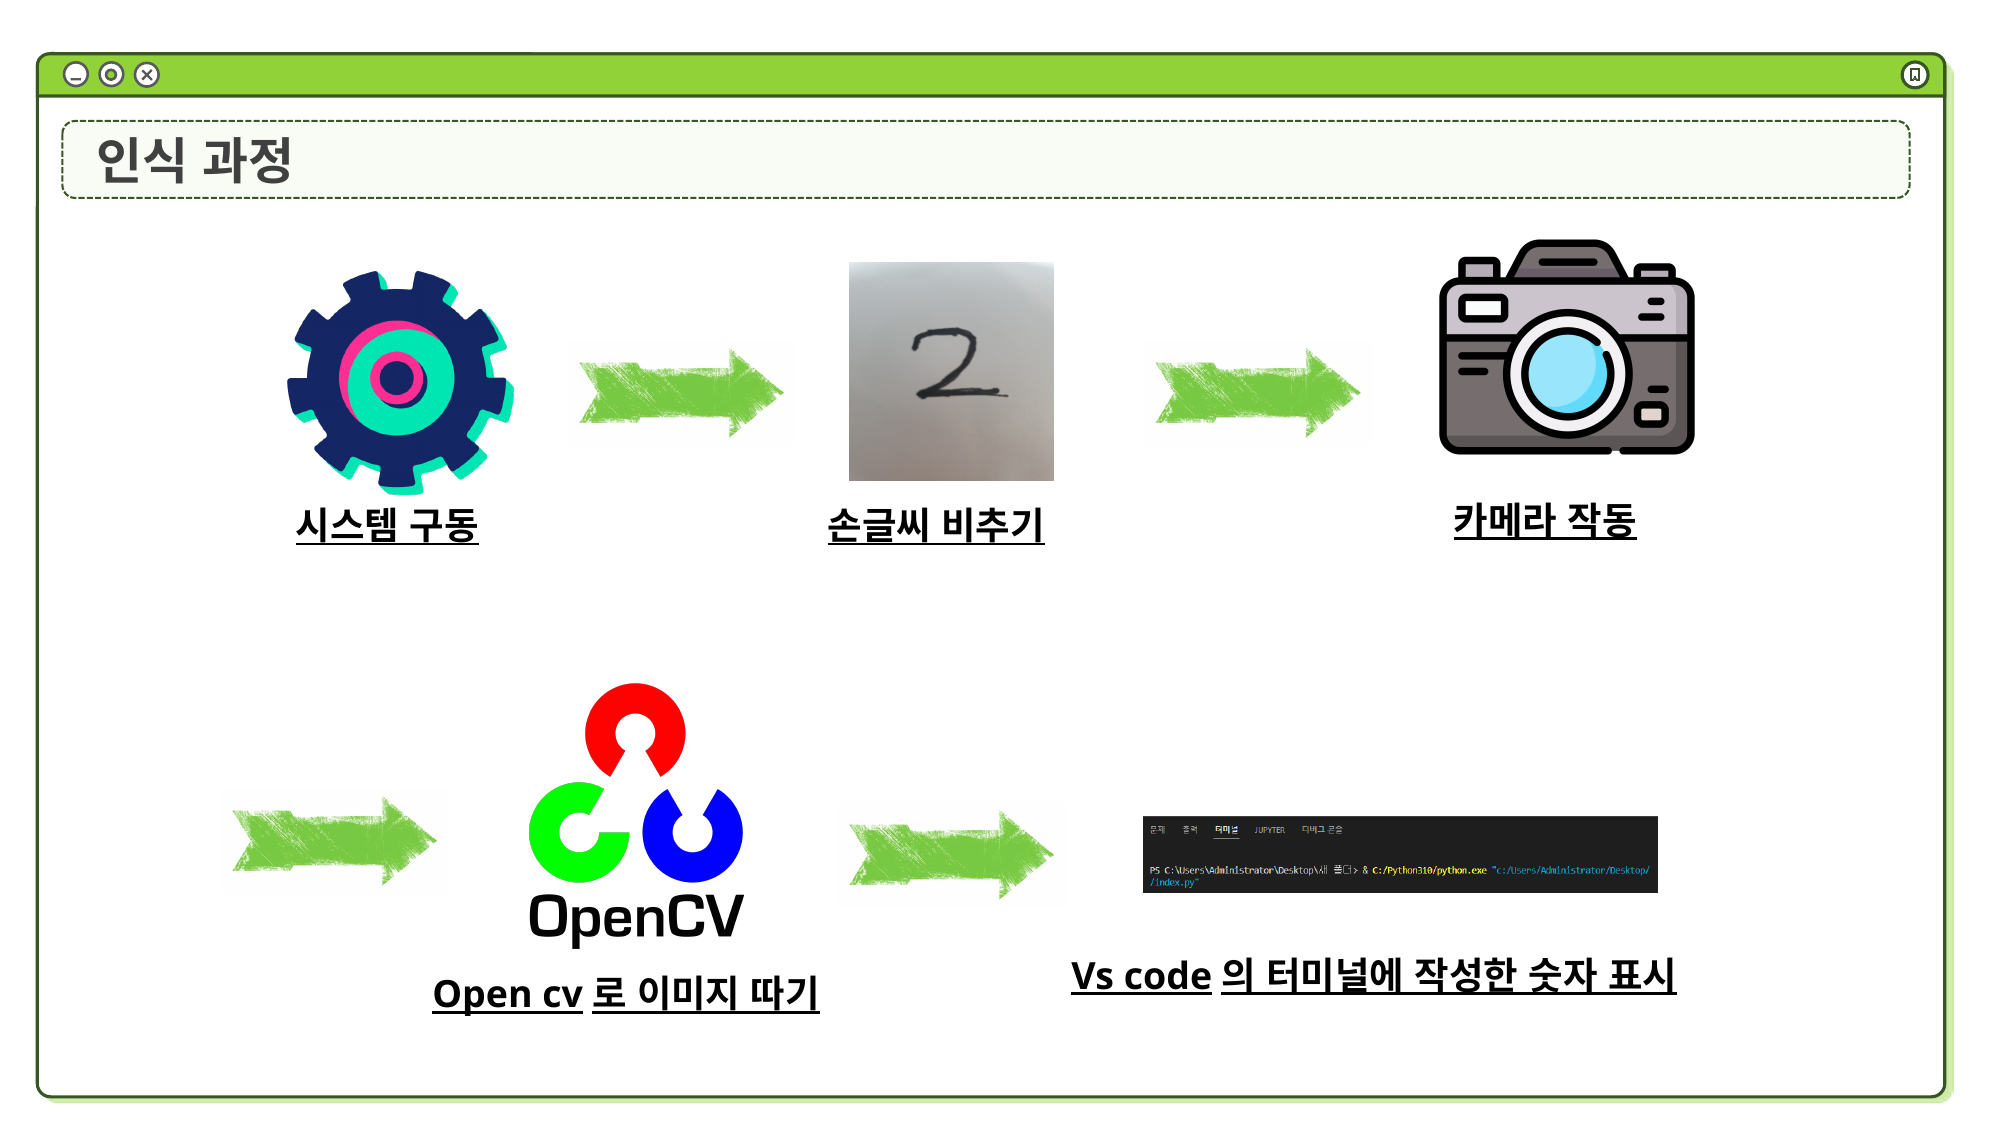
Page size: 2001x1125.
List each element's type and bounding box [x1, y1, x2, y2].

text_box [37, 53, 1945, 1097]
picture [220, 788, 449, 893]
picture [849, 262, 1054, 481]
picture [528, 683, 744, 949]
picture [1143, 816, 1658, 893]
picture [567, 340, 796, 445]
picture [287, 271, 514, 495]
picture [837, 802, 1066, 907]
picture [1143, 340, 1373, 445]
picture [1439, 219, 1695, 475]
